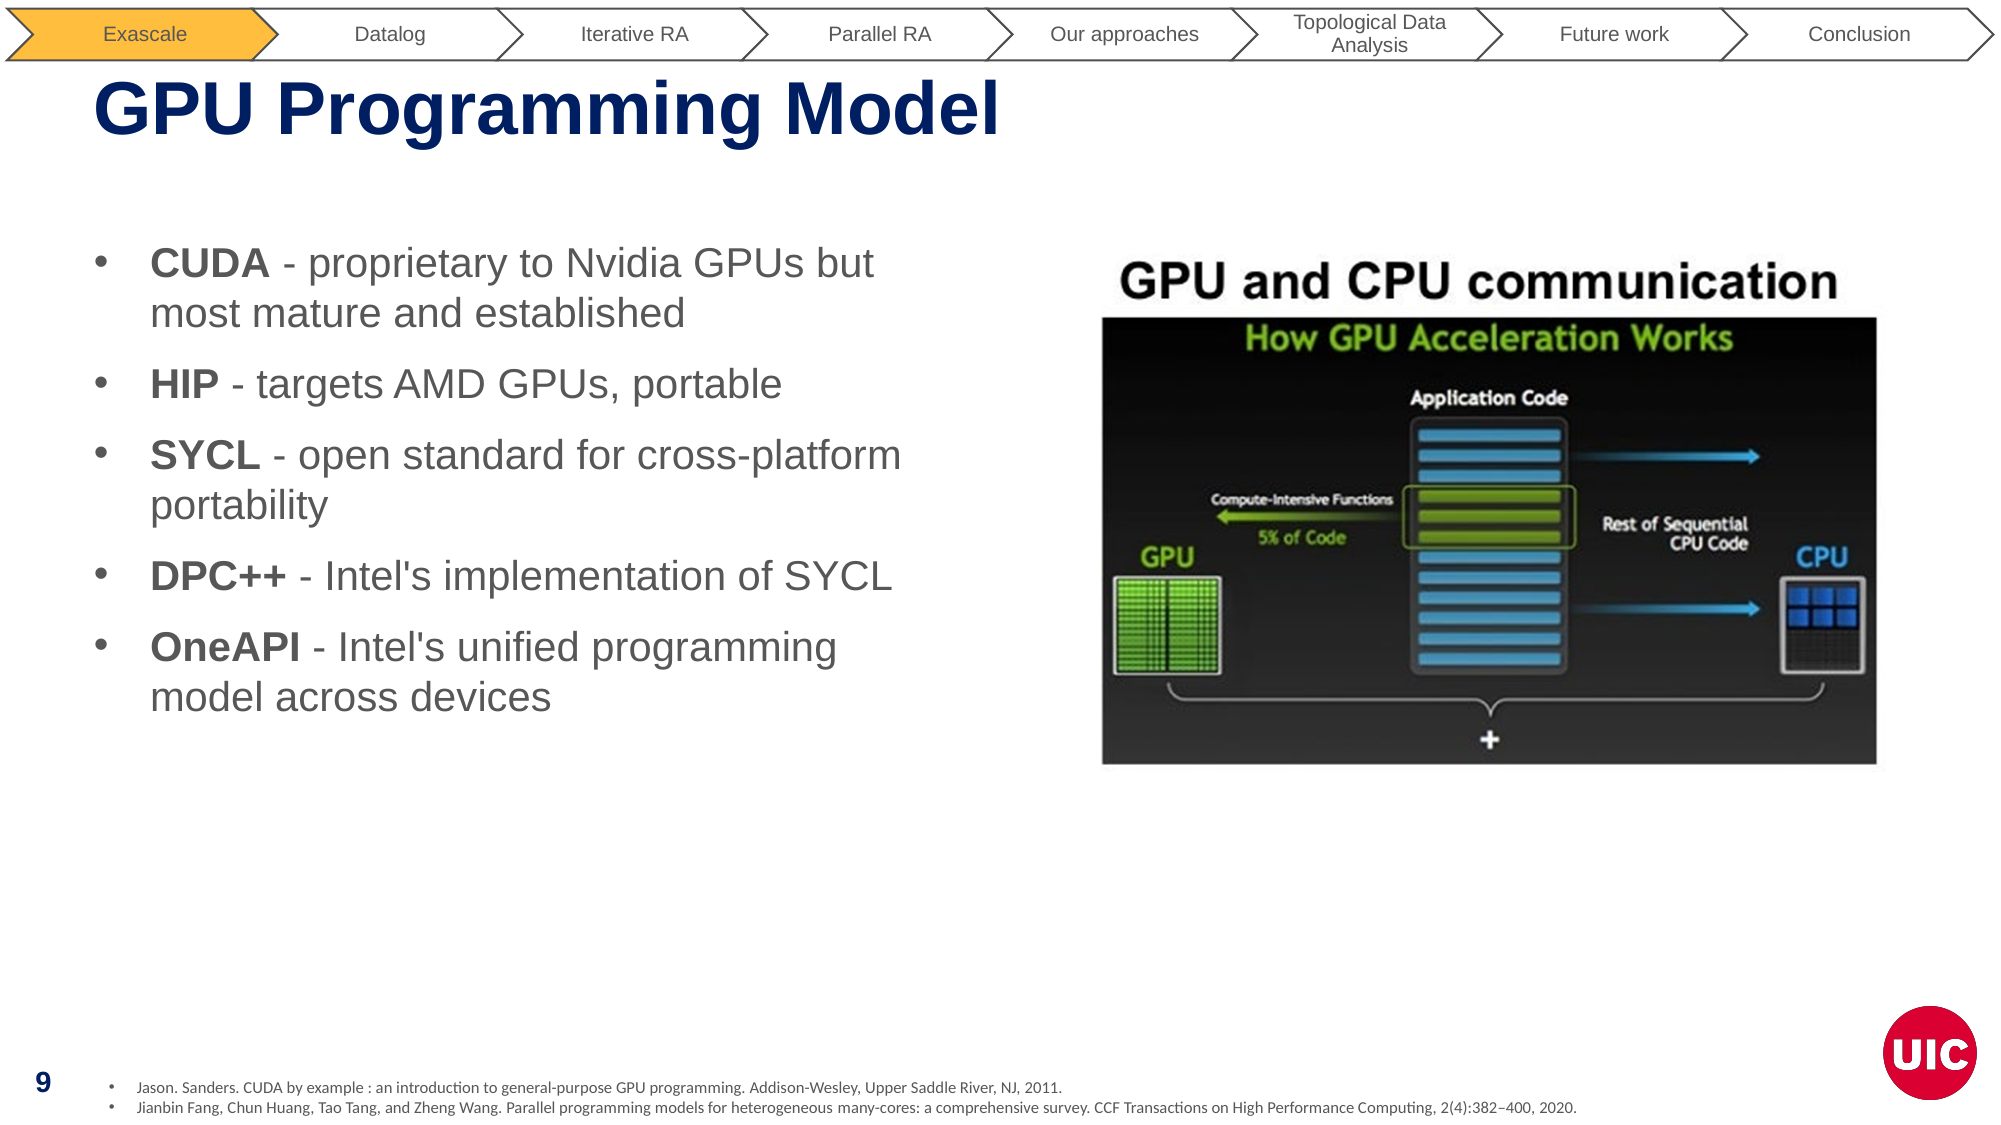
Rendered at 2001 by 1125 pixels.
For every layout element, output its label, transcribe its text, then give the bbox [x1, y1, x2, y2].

list CUDA - proprietary to Nvidia GPUs but most mature and established HIP - targets AMD GPUs, portable SYCL - open standard for cross-platform portability DPC++ - Intel's implementation of SYCL OneAPI - Intel's unified programming model across devices [93, 235, 957, 973]
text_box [6, 8, 1994, 61]
text_box Jason. Sanders. CUDA by example : an introduction to general-purpose GPU programming. Addison-Wesley, Upper Saddle River, NJ, 2011. Jianbin Fang, Chun Huang, Tao Tang, and Zheng Wang. Parallel programming models for heterogeneous many-cores: a comprehensive survey. CCF Transactions on High Performance Computing, 2(4):382–400, 2020. [93, 1069, 1872, 1125]
title GPU Programming Model [93, 70, 1907, 204]
picture [1880, 1004, 1980, 1102]
picture [974, 203, 1984, 772]
